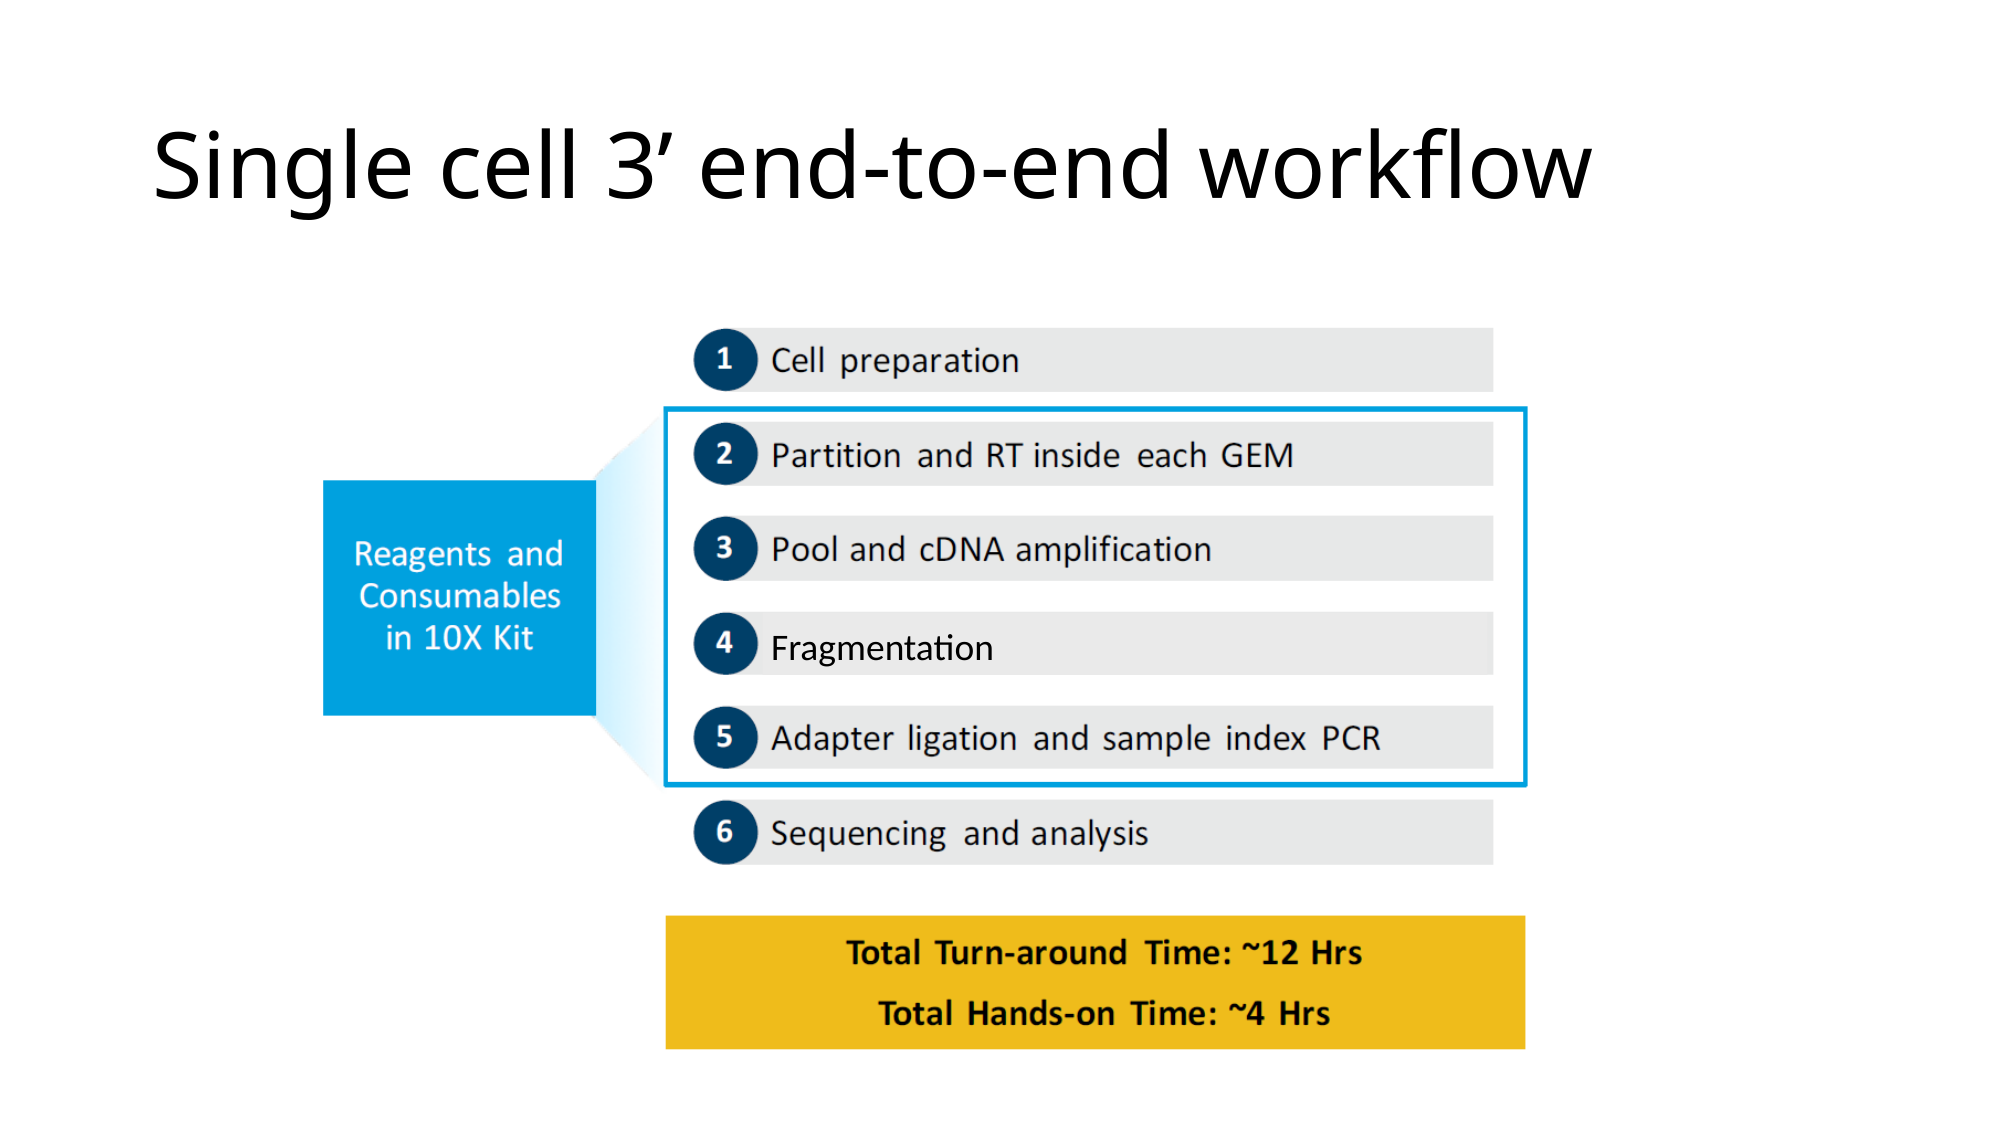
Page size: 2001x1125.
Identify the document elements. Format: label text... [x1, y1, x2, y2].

title Single cell 3’ end-to-end workflow [137, 59, 1863, 278]
picture [299, 298, 1575, 1079]
